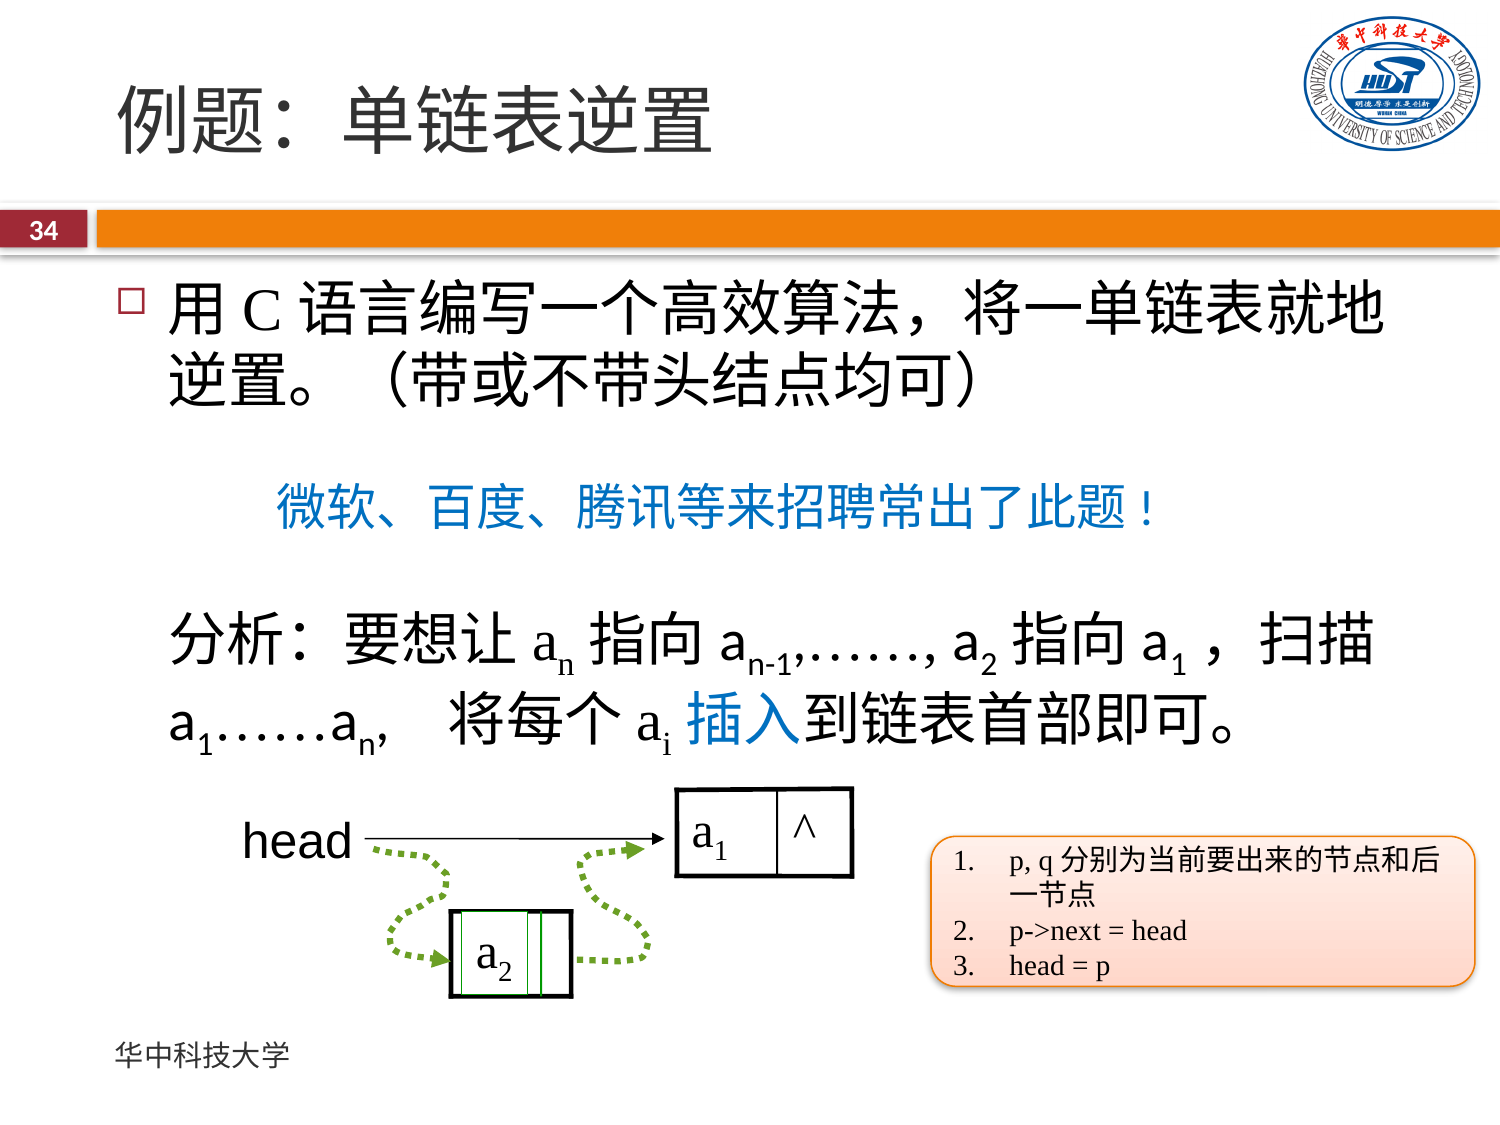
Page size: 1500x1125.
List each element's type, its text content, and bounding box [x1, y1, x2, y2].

text_box [542, 912, 571, 996]
footer 华中科技大学 [99, 1025, 990, 1085]
title 例题：单链表逆置 [100, 37, 1438, 200]
slide_number 34 [0, 208, 88, 249]
text_box p, q分别为当前要出来的节点和后一节点 p->next = head head = p [930, 835, 1476, 988]
text_box 微软、百度、腾讯等来招聘常出了此题! [261, 467, 1204, 543]
text_box a2 [461, 911, 528, 995]
text_box [452, 912, 541, 996]
picture [1299, 12, 1488, 154]
text_box [576, 884, 649, 962]
text_box 分析：要想让an指向an-1,……, a2指向a1，扫描a1……an, 将每个ai插入到链表首部即可。 [153, 594, 1462, 769]
text_box [389, 884, 452, 966]
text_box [226, 788, 853, 877]
list 用C语言编写一个高效算法，将一单链表就地逆置。（带或不带头结点均可） [100, 262, 1438, 1000]
